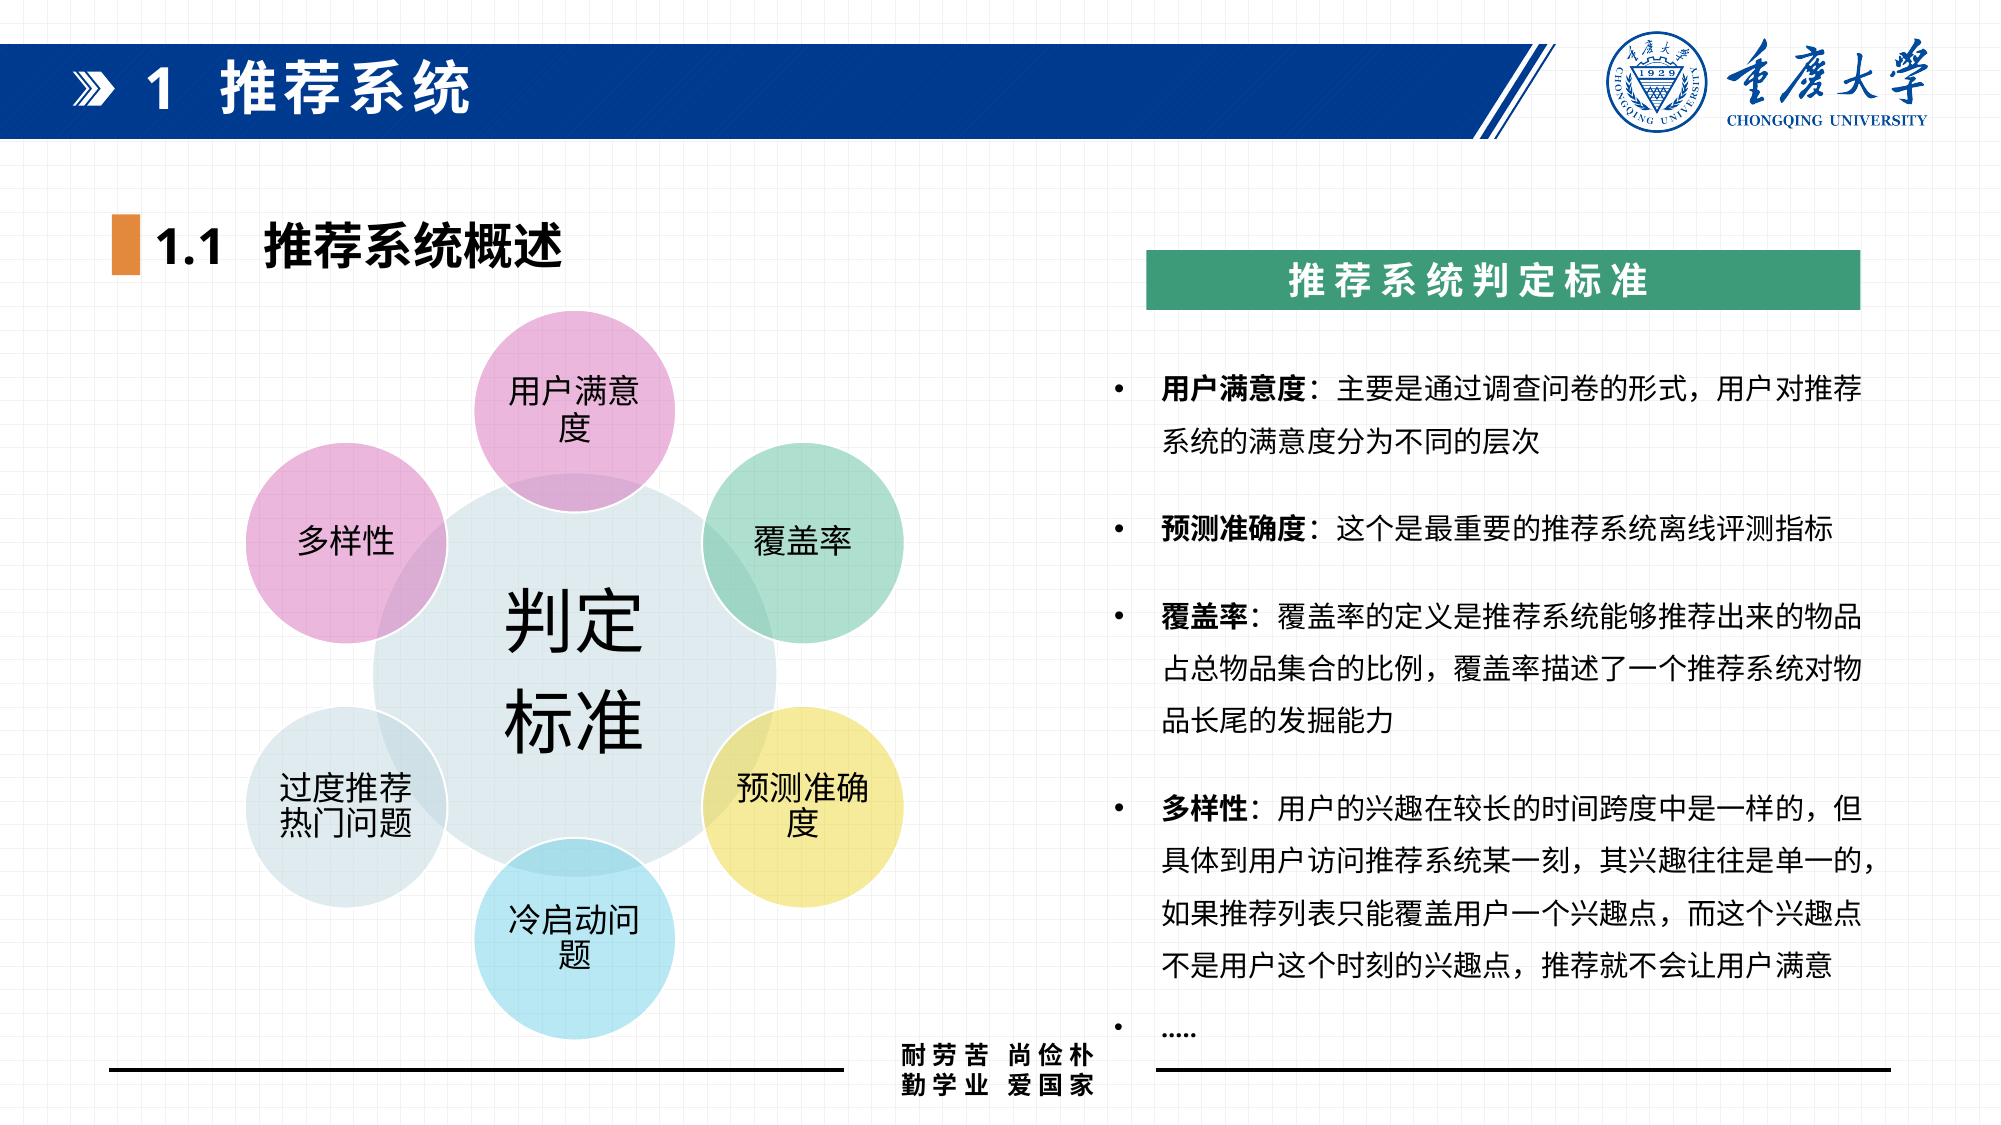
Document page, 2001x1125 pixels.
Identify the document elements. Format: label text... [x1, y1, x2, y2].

picture [1606, 31, 1928, 133]
list 1.1 推荐系统概述 [139, 213, 1891, 275]
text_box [0, 309, 1313, 1041]
list 1 推荐系统 [108, 51, 1356, 136]
text_box 用户满意度：主要是通过调查问卷的形式，用户对推荐系统的满意度分为不同的层次 预测准确度：这个是最重要的推荐系统离线评测指标 覆盖率：覆盖率的定义是推荐系统能够推荐出来的物品占总物品集合的比例，覆盖率描述了一个推荐系统对物品长尾的发掘能力 多样性：用户的兴趣在较长的时间跨度中是一样的，但具体到用户访问推荐系统某一刻，其兴趣往往是单一的，如果推荐列表只能覆盖用户一个兴趣点，而这个兴趣点不是用户这个时刻的兴趣点，推荐就不会让用户满意 ….. [1099, 345, 1891, 1125]
text_box 推 荐 系 统 判 定 标 准 [1146, 250, 1861, 310]
